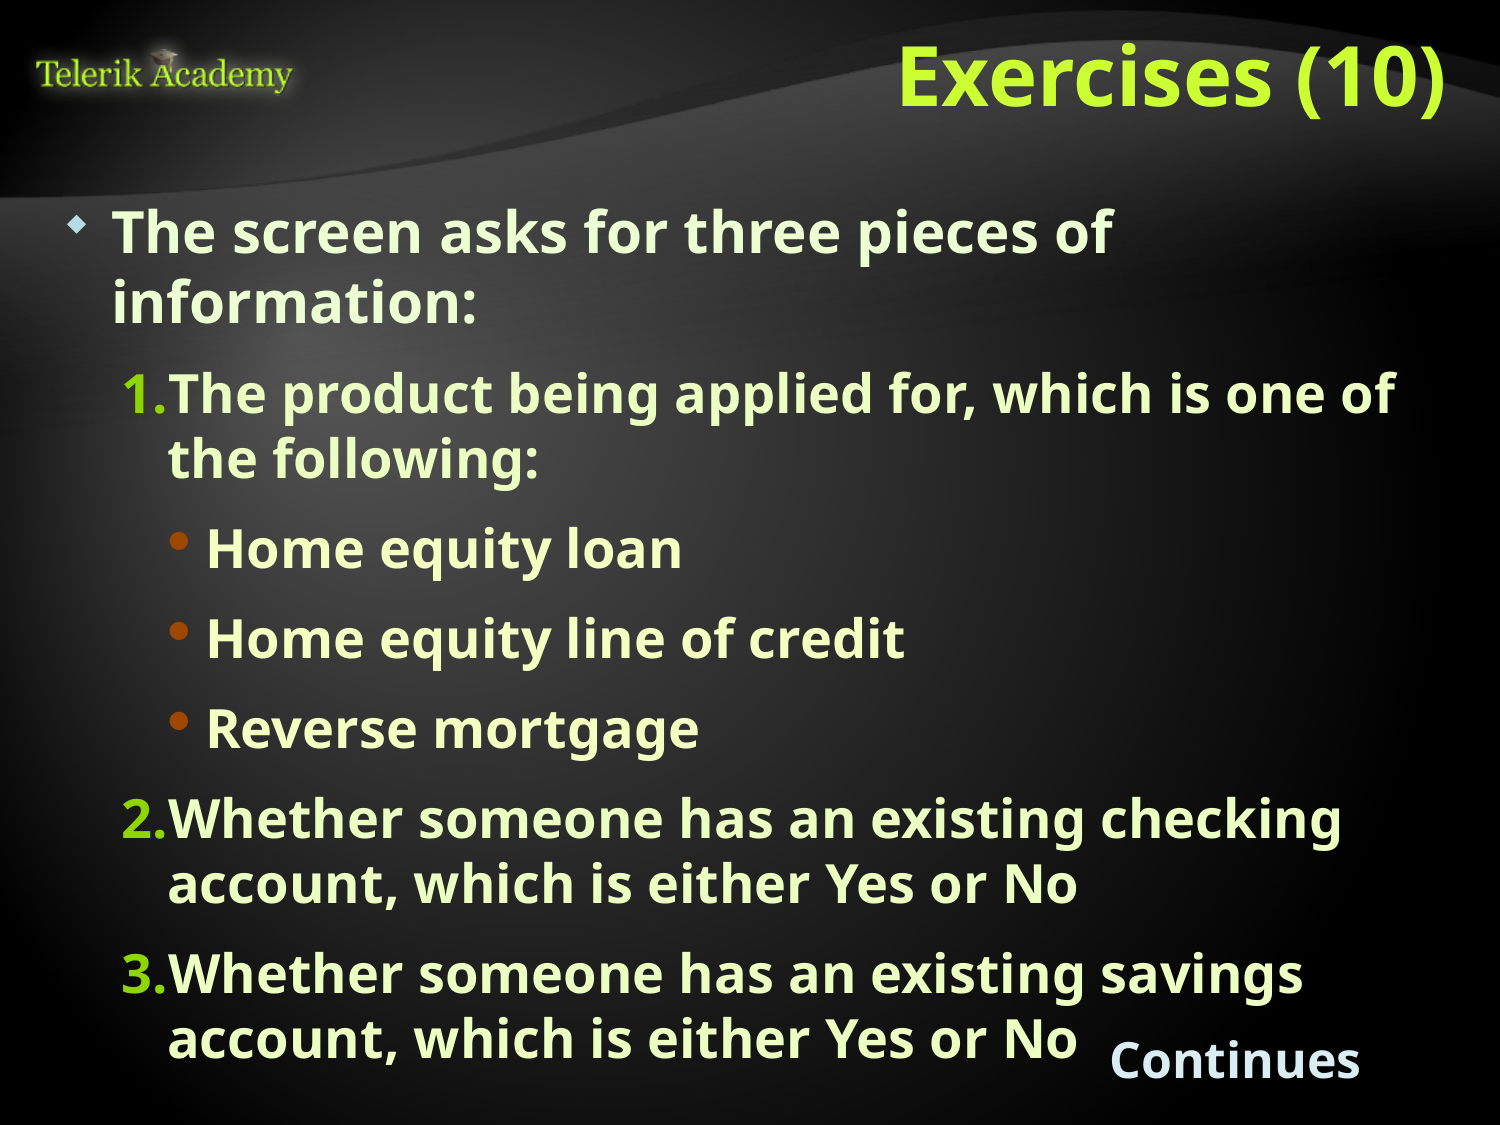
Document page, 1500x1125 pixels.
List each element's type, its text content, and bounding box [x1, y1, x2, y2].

title Exercises (10) [300, 12, 1463, 150]
list The screen asks for three pieces of information: The product being applied for, which is one of the following: Home equity loan Home equity line of credit Reverse mortgage Whether someone has an existing checking account, which is either Yes or No Whether someone has an existing savings account, which is either Yes or No [50, 187, 1463, 1100]
text_box Continues … [1094, 1021, 1420, 1125]
picture [0, 0, 1500, 1125]
